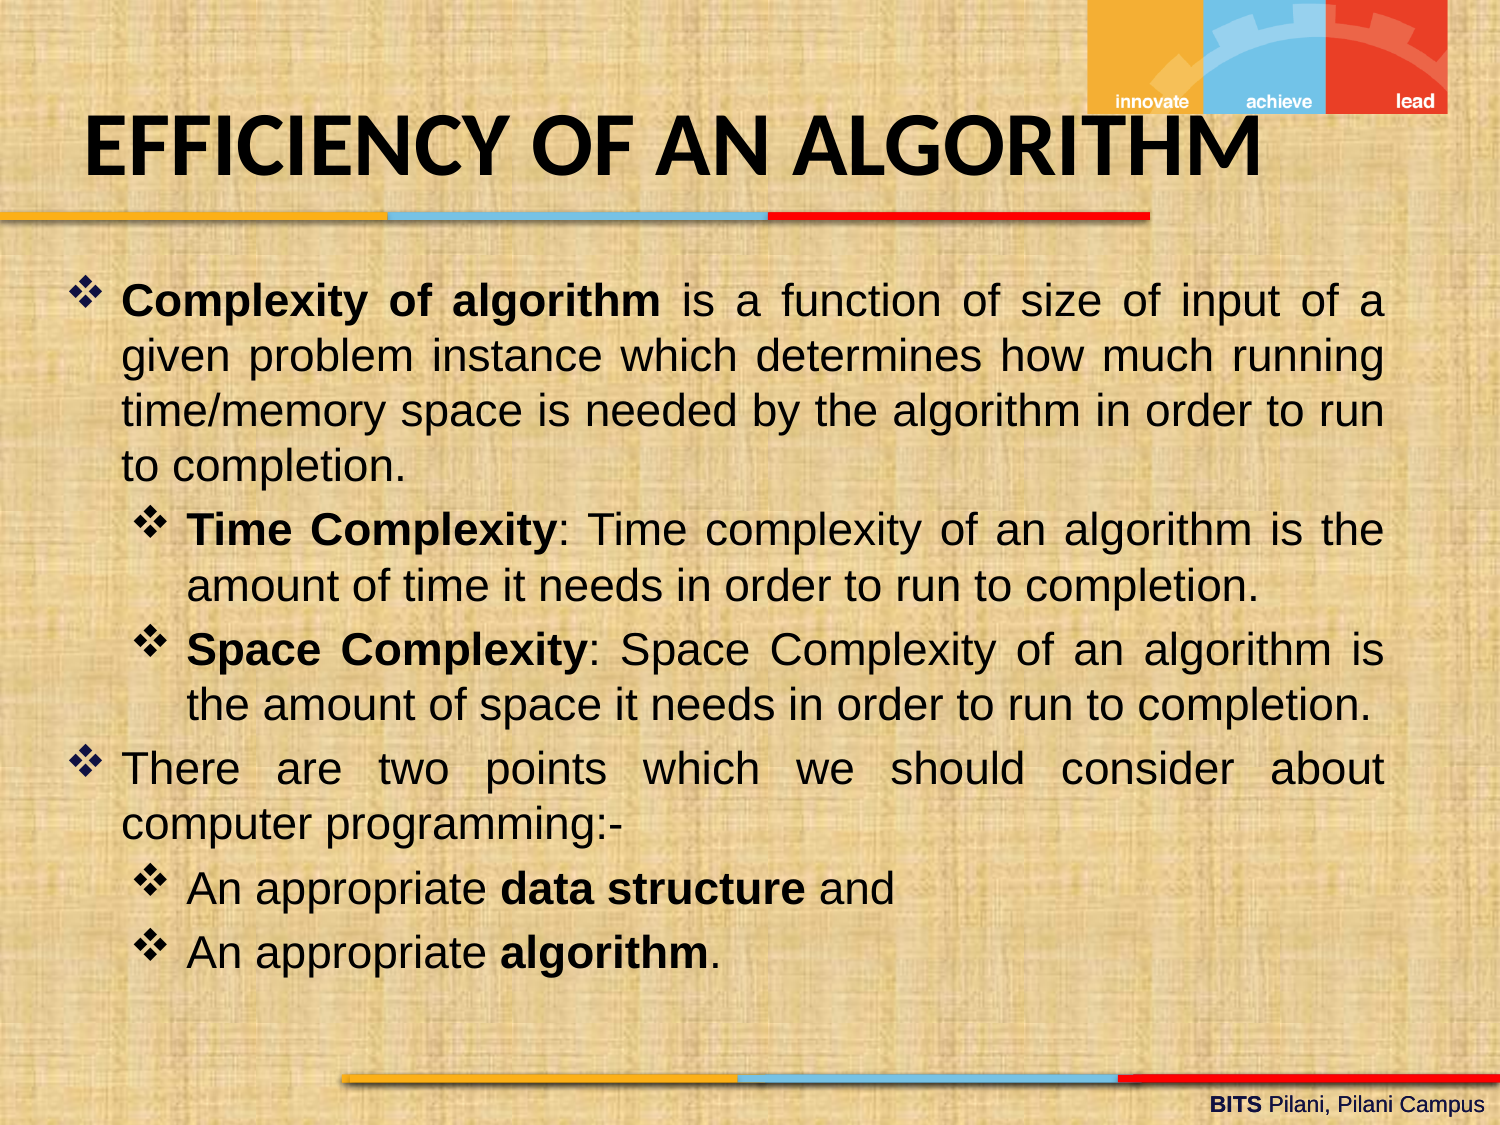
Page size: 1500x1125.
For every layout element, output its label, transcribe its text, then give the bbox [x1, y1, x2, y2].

title EFFICIENCY OF AN ALGORITHM [0, 45, 1350, 233]
list Complexity of algorithm is a function of size of input of a given problem instance which determines how much running time/memory space is needed by the algorithm in order to run to completion. Time Complexity: Time complexity of an algorithm is the amount of time it needs in order to run to completion. Space Complexity: Space Complexity of an algorithm is the amount of space it needs in order to run to completion. There are two points which we should consider about computer programming:- An appropriate data structure and An appropriate algorithm. [50, 262, 1400, 1005]
picture [0, 0, 1500, 1125]
